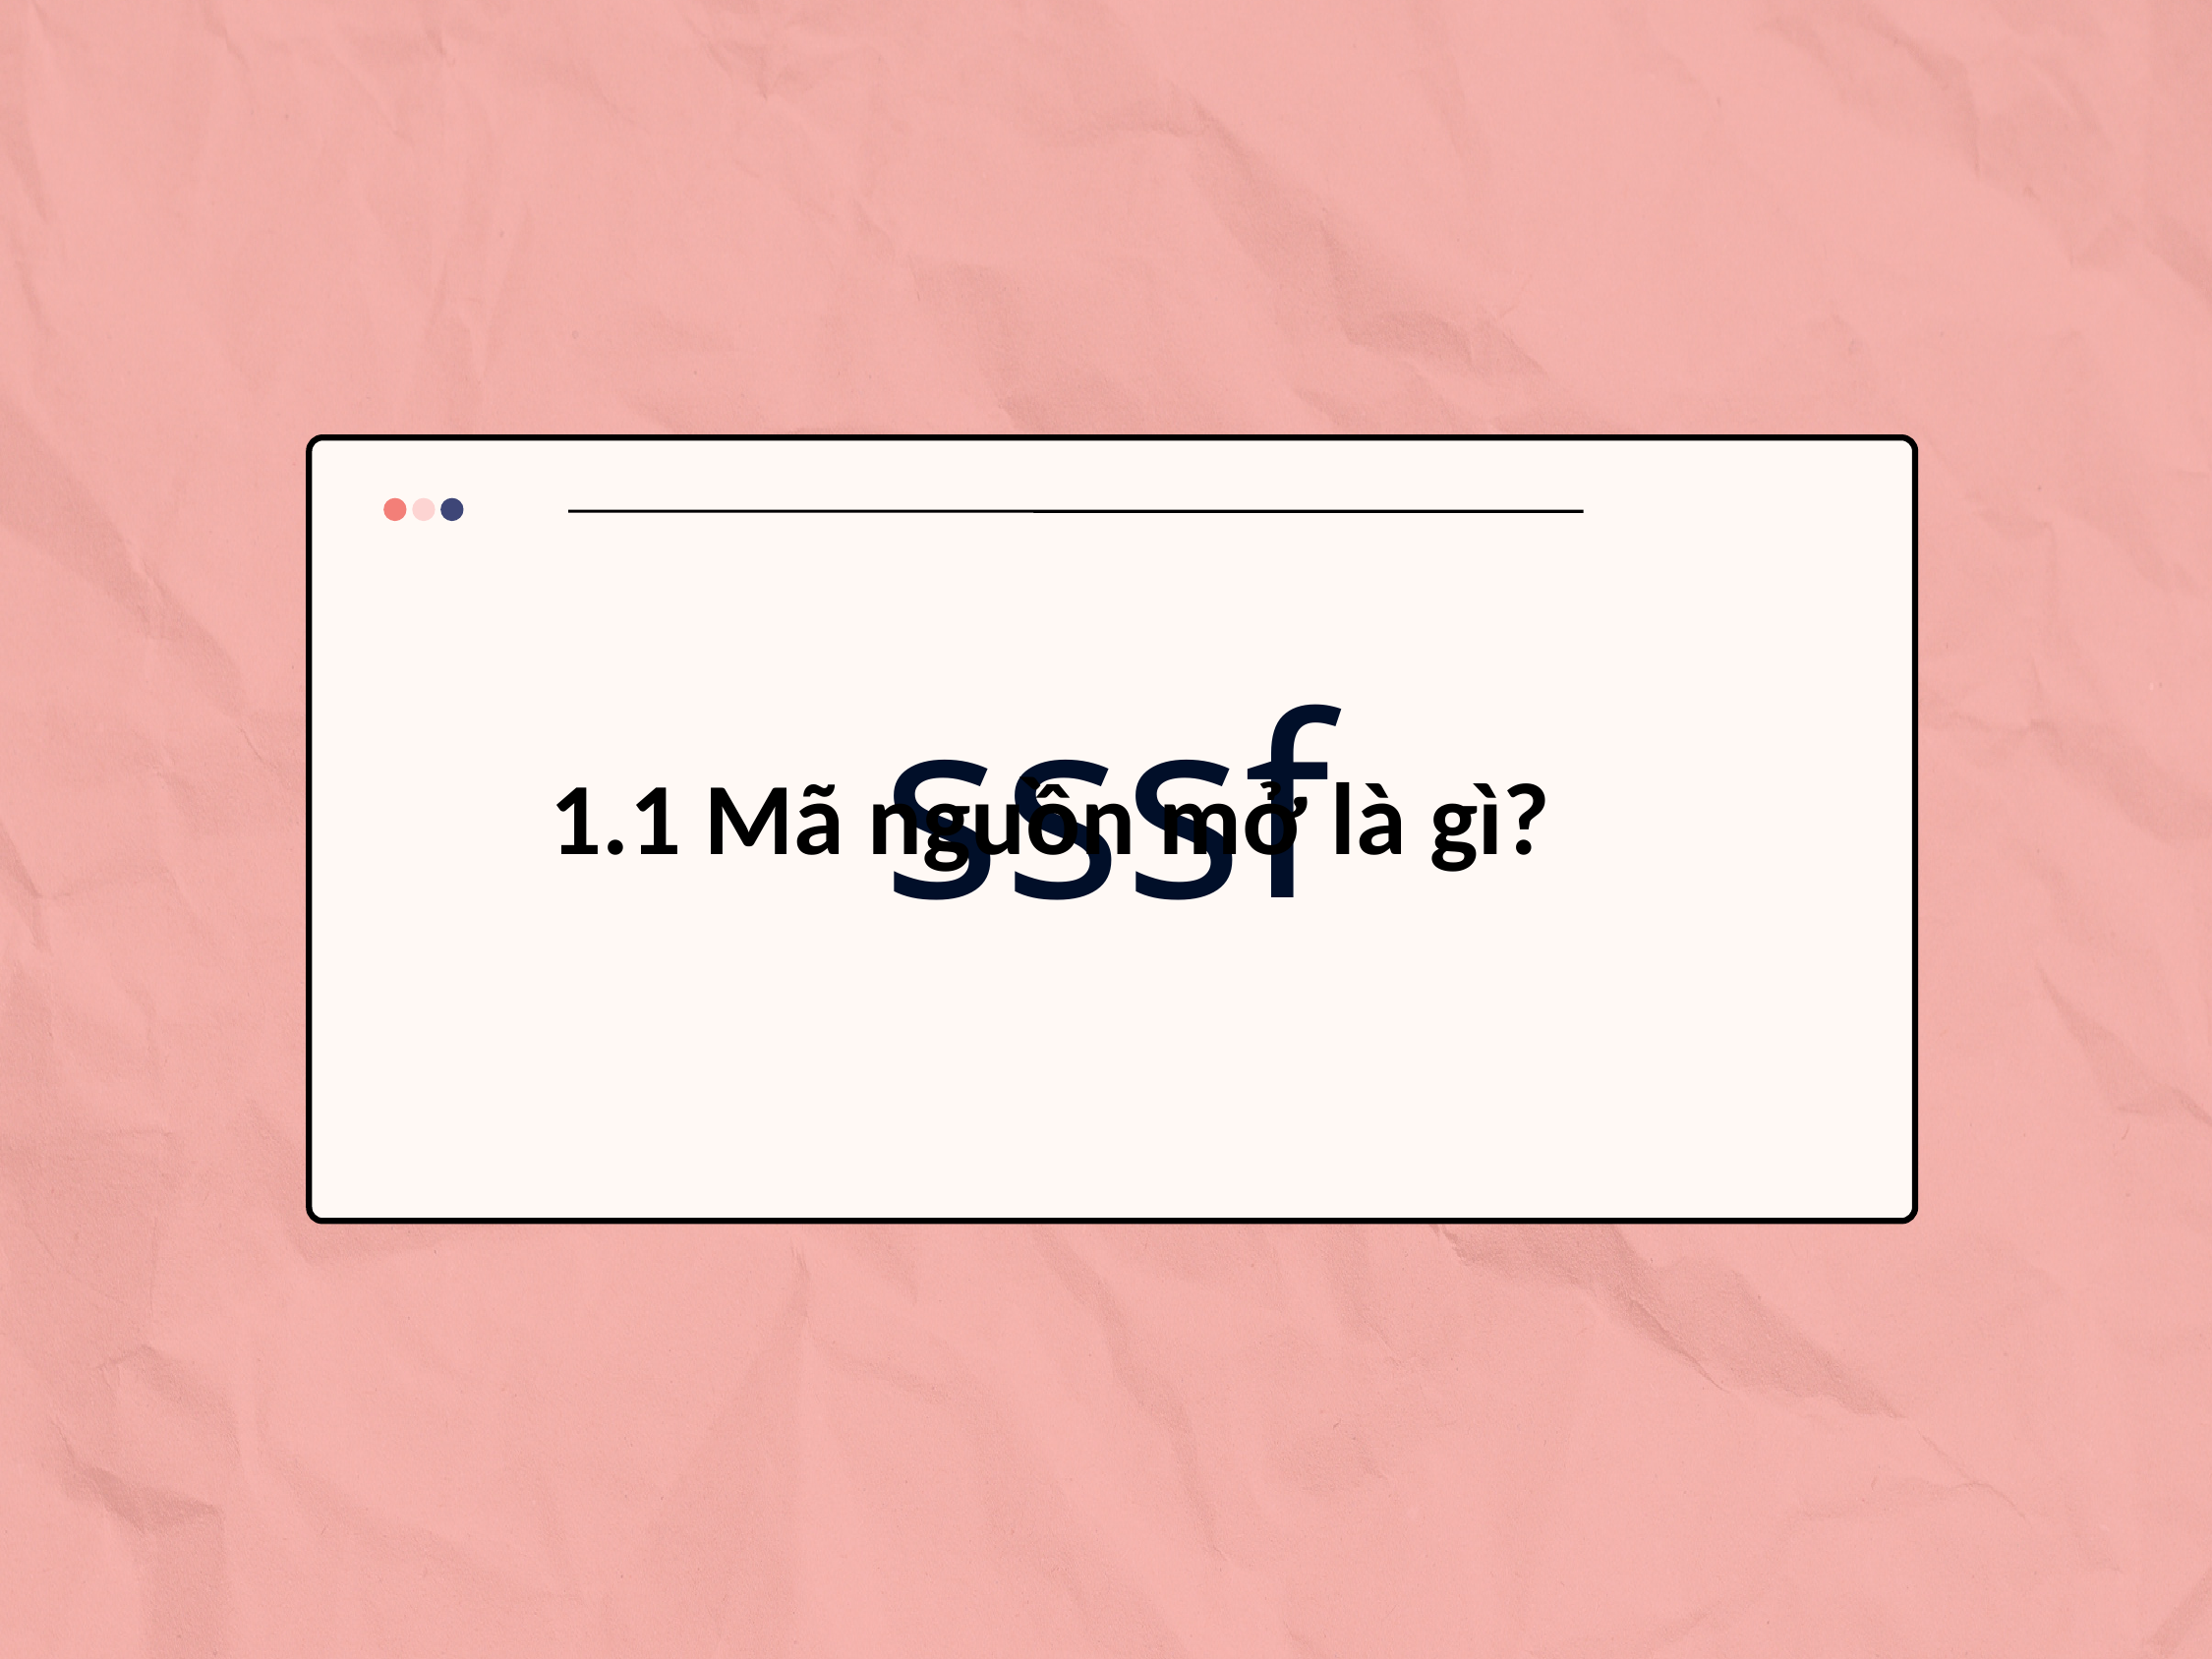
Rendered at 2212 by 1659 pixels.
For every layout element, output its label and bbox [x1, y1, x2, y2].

text_box [309, 437, 1916, 1222]
text_box [383, 497, 407, 522]
picture [0, 0, 2212, 1659]
text_box [440, 497, 464, 522]
text_box [412, 497, 436, 522]
